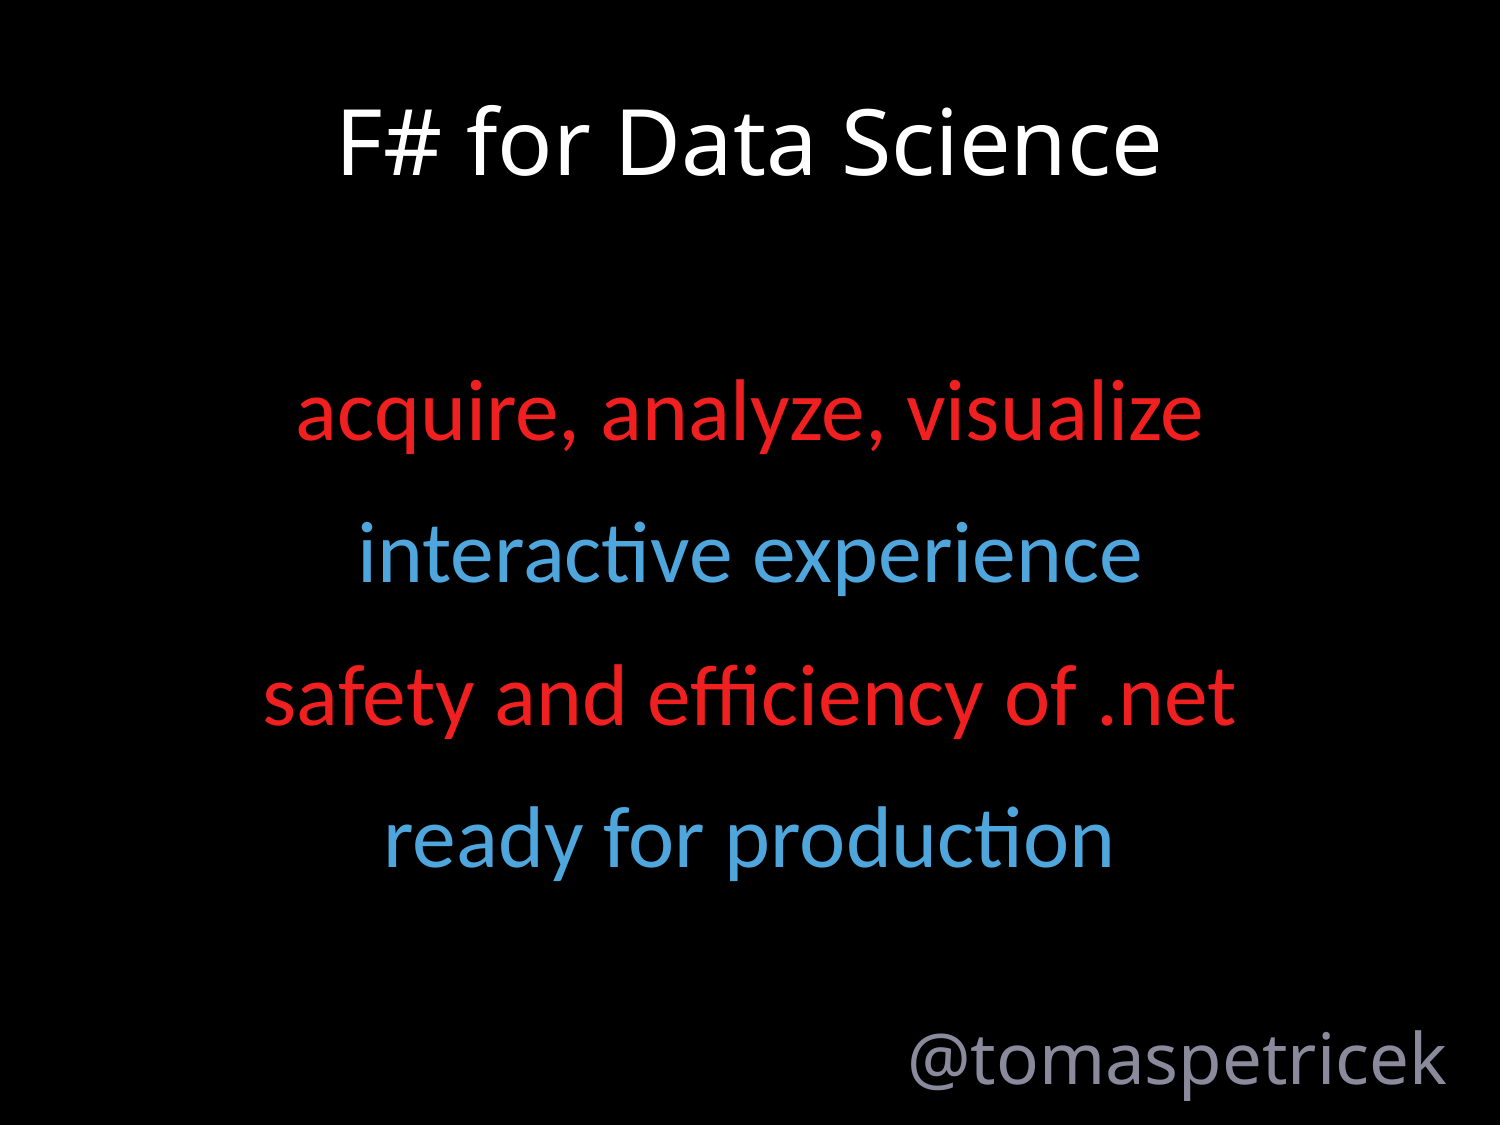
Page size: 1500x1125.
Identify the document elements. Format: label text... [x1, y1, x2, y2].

title F# for Data Science [75, 45, 1425, 233]
text_box @tomaspetricek [37, 987, 1463, 1125]
list acquire, analyze, visualize interactive experience safety and efficiency of .net ready for production [75, 345, 1425, 987]
